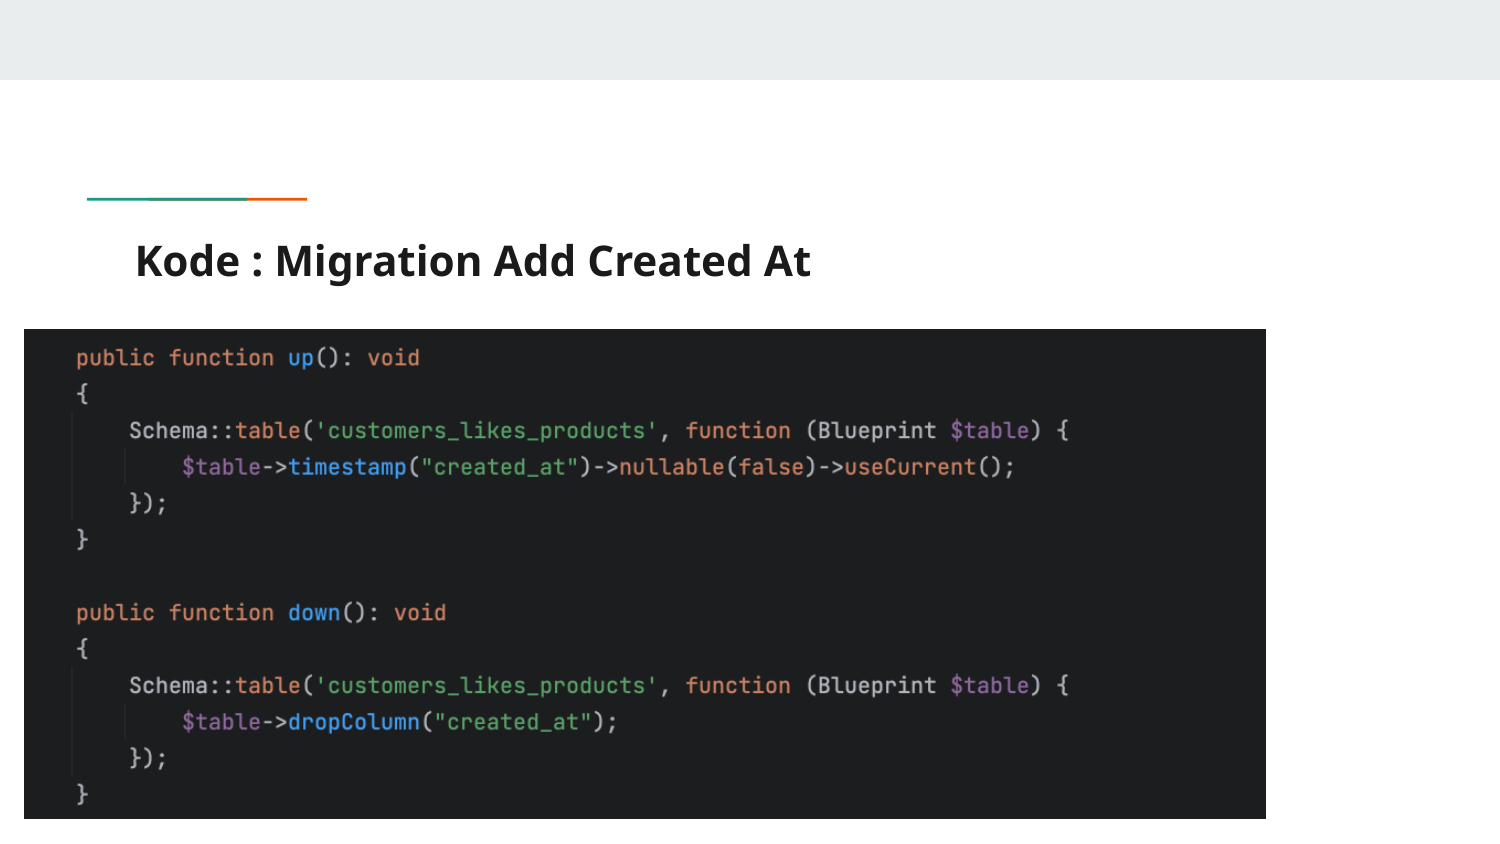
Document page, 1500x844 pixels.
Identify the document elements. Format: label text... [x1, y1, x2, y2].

picture [24, 328, 1266, 819]
title Kode : Migration Add Created At [119, 216, 1381, 305]
